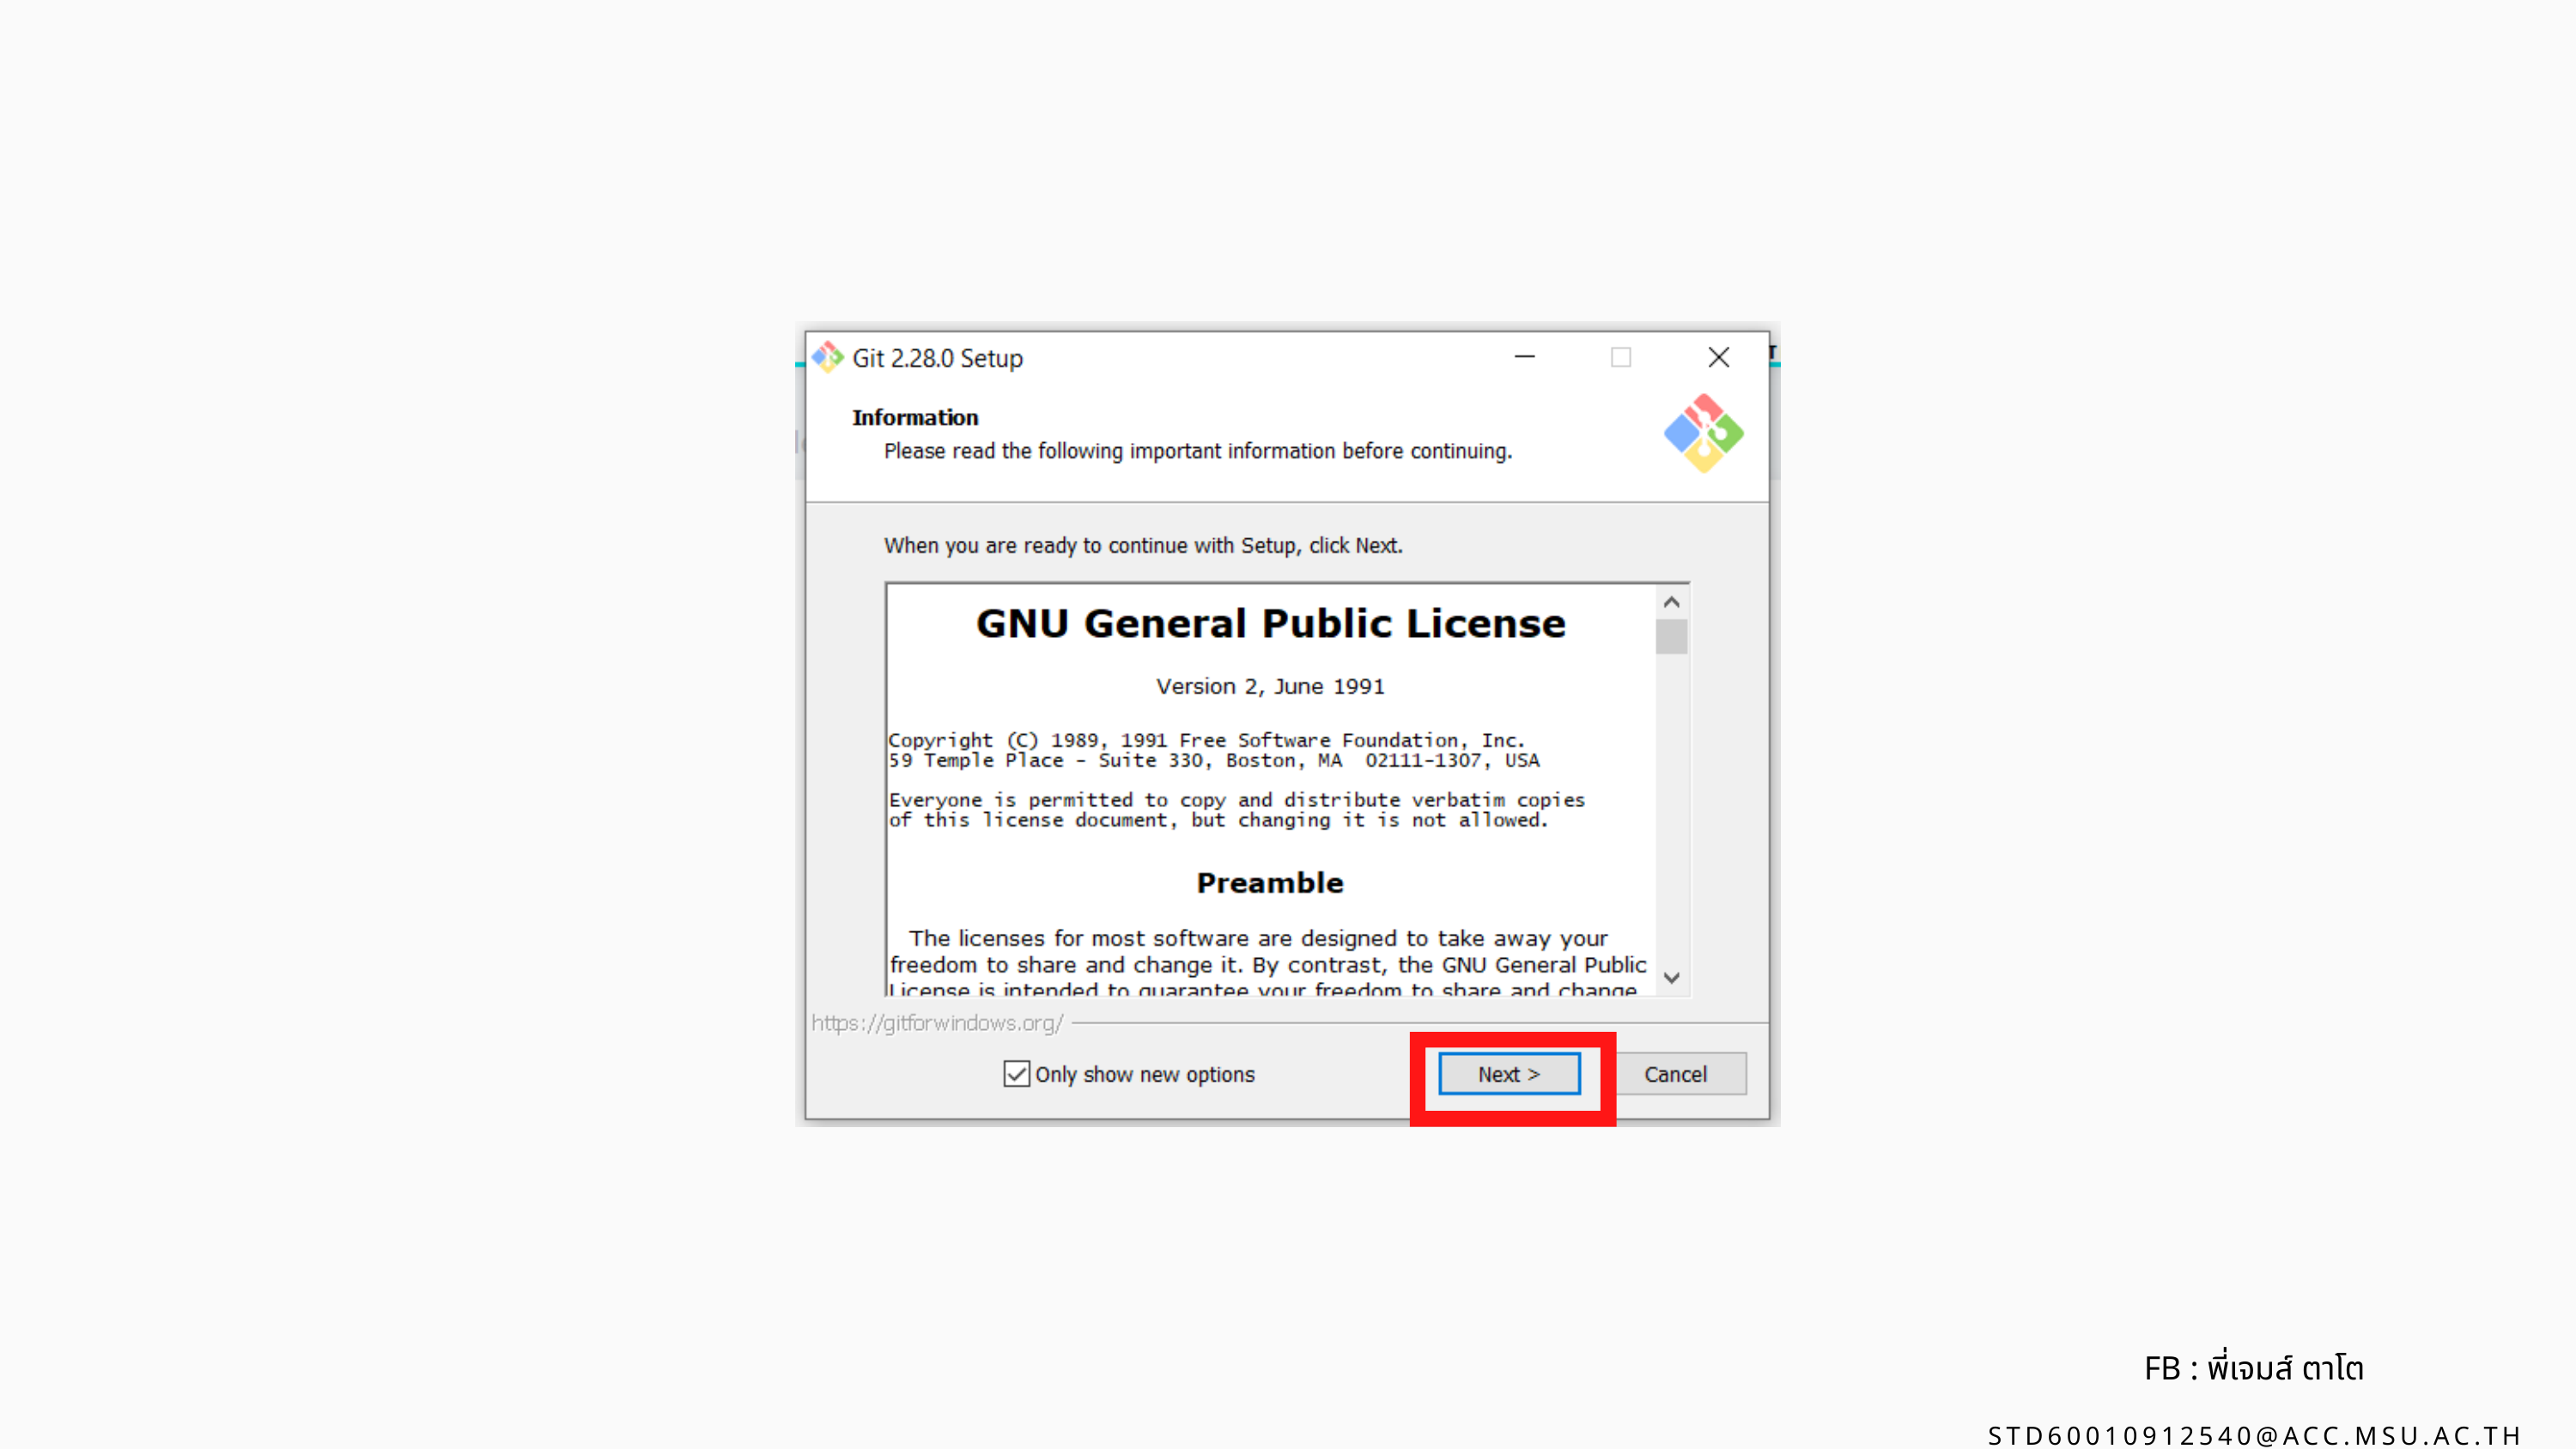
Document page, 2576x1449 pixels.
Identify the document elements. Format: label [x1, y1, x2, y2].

picture [795, 321, 1781, 1127]
text_box [1902, 1349, 2576, 1449]
text_box [1409, 1031, 1617, 1128]
